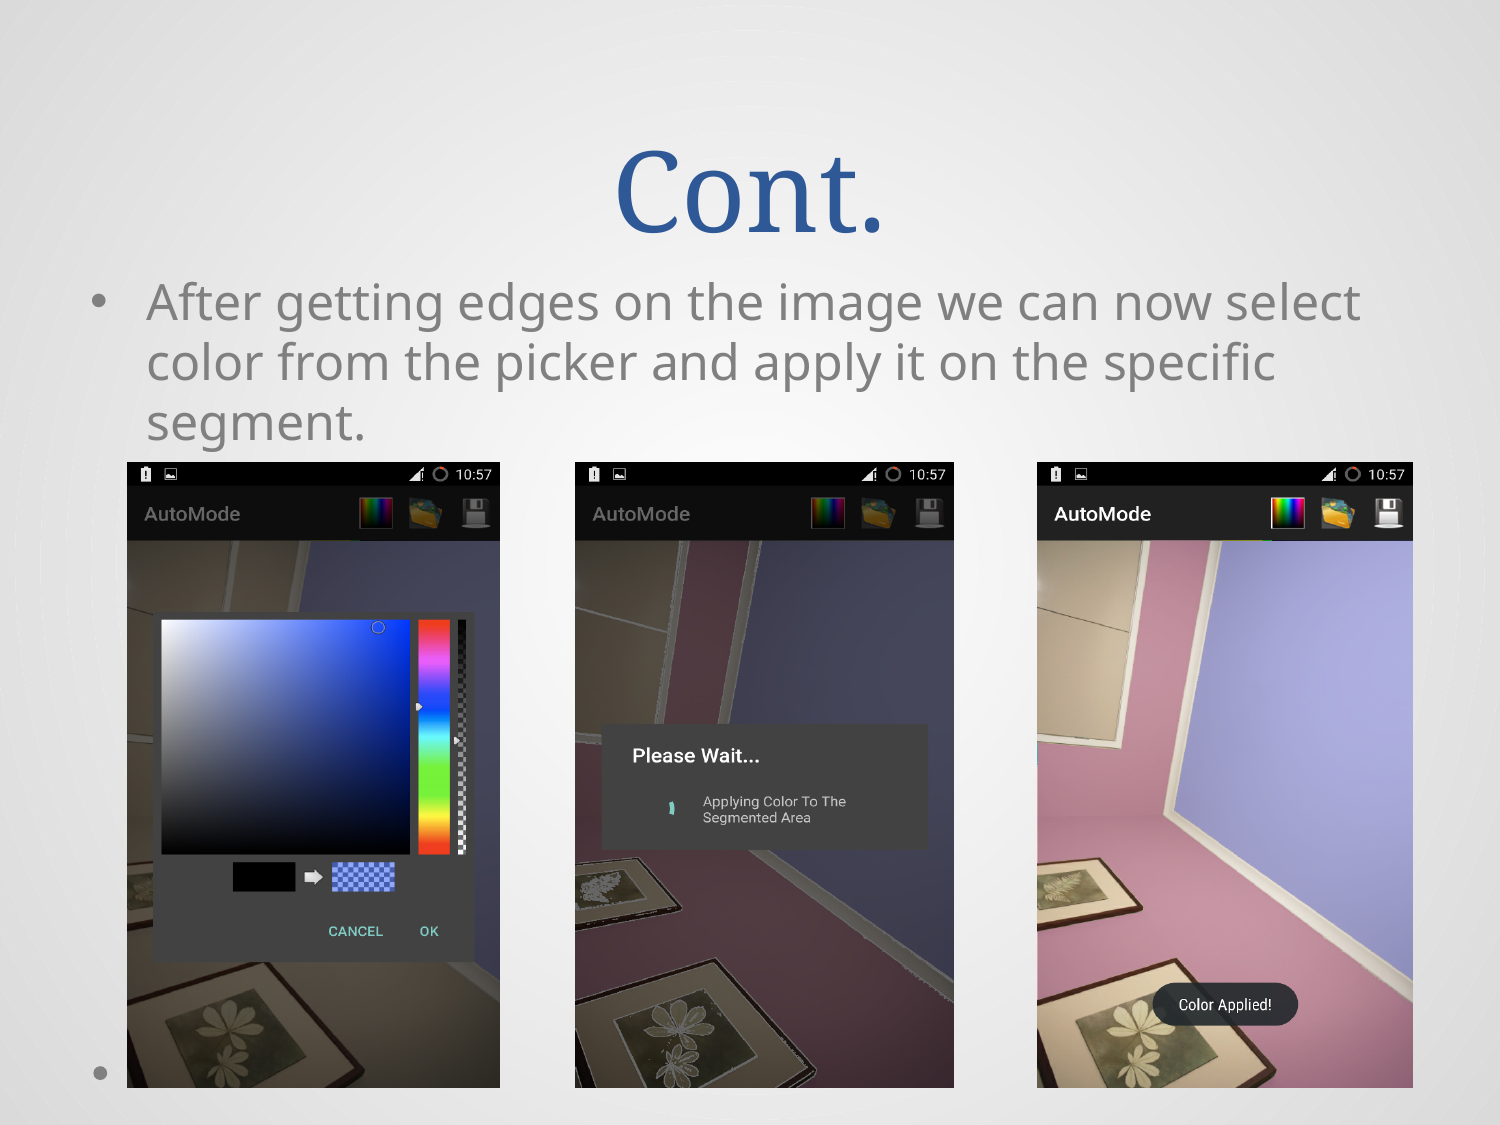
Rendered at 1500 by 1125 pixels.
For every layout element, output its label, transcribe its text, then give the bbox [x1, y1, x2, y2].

title Cont. [75, 0, 1425, 262]
list After getting edges on the image we can now select color from the picker and apply it on the specific segment. [75, 262, 1425, 1113]
picture [1037, 462, 1413, 1088]
picture [574, 462, 955, 1088]
picture [127, 462, 501, 1088]
